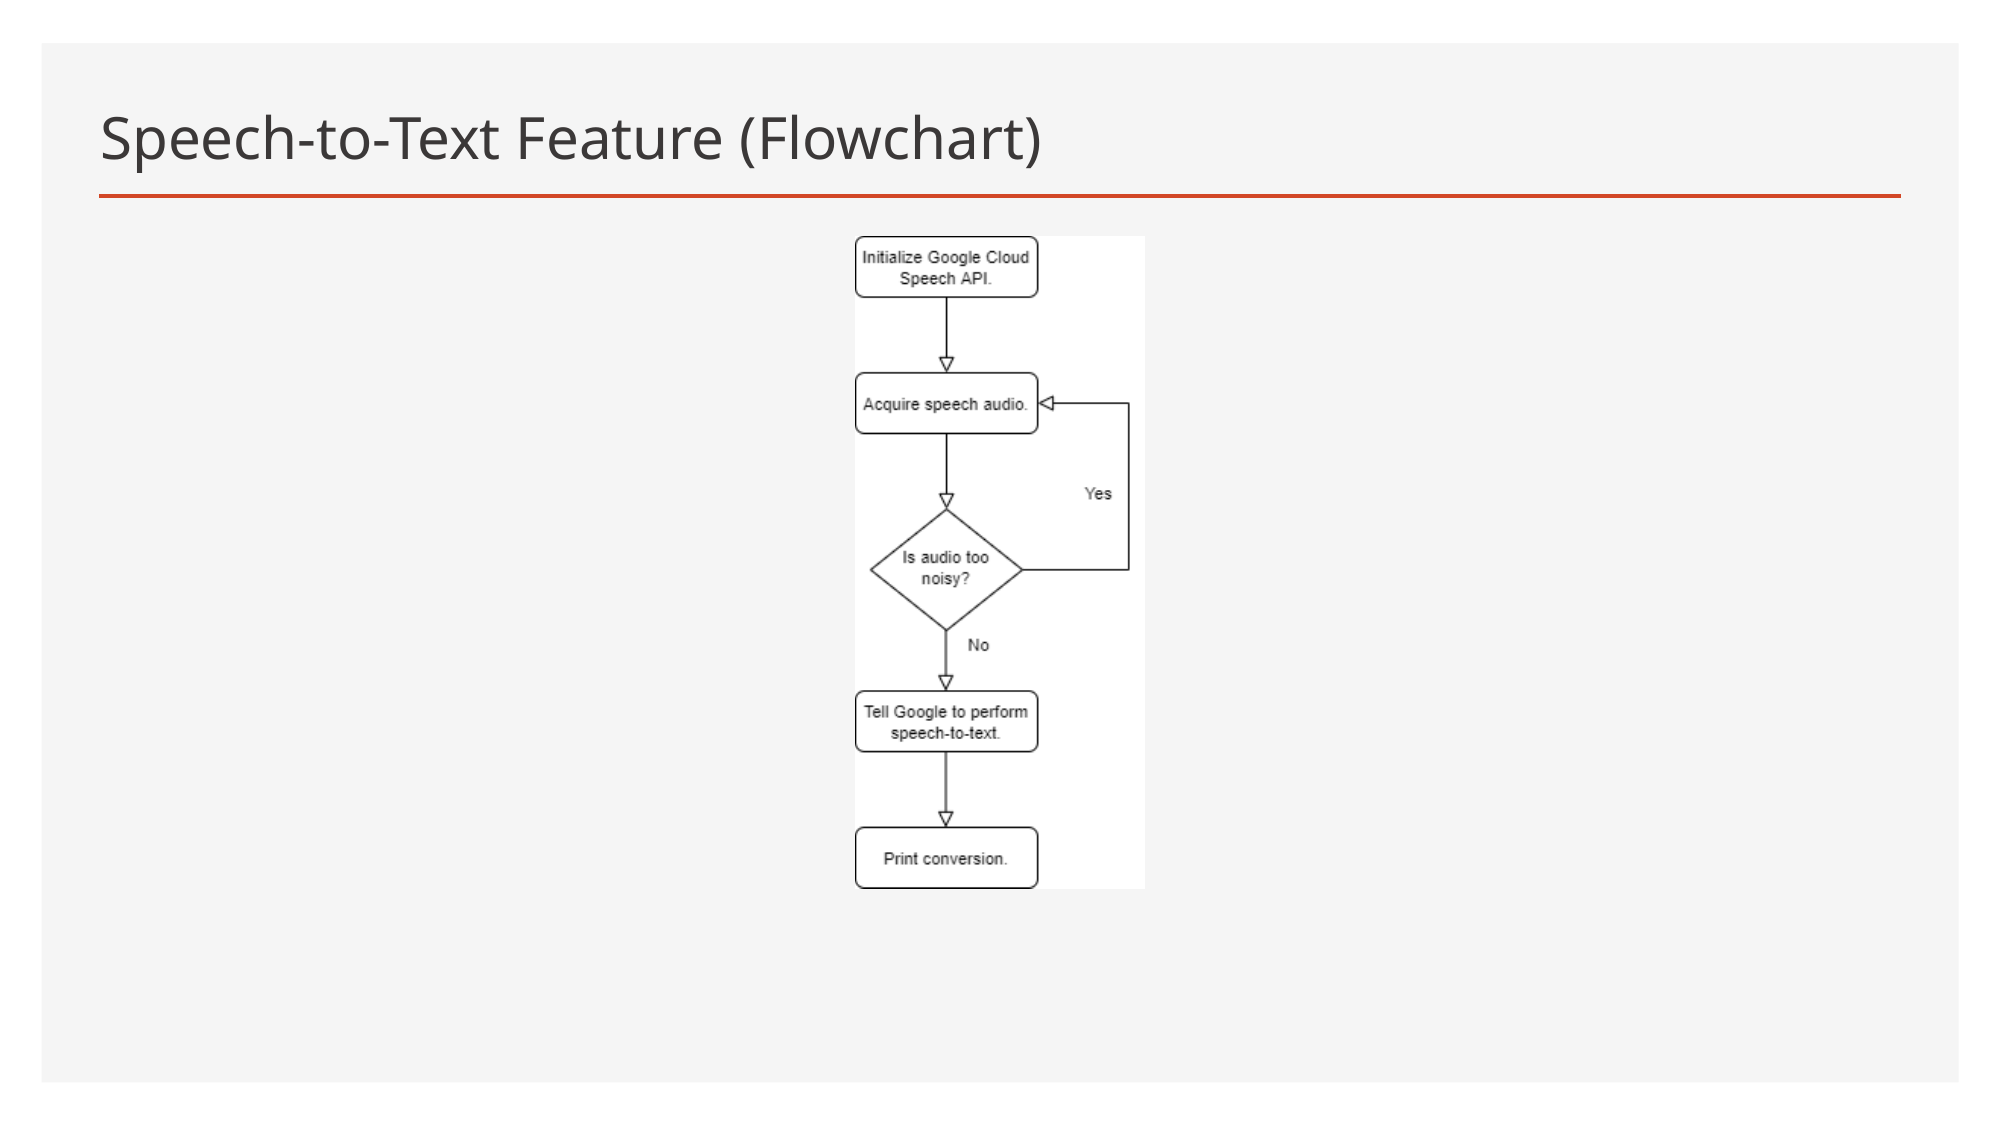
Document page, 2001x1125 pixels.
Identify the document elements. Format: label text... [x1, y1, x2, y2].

title Speech-to-Text Feature (Flowchart) [85, 73, 1214, 179]
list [855, 236, 1145, 889]
